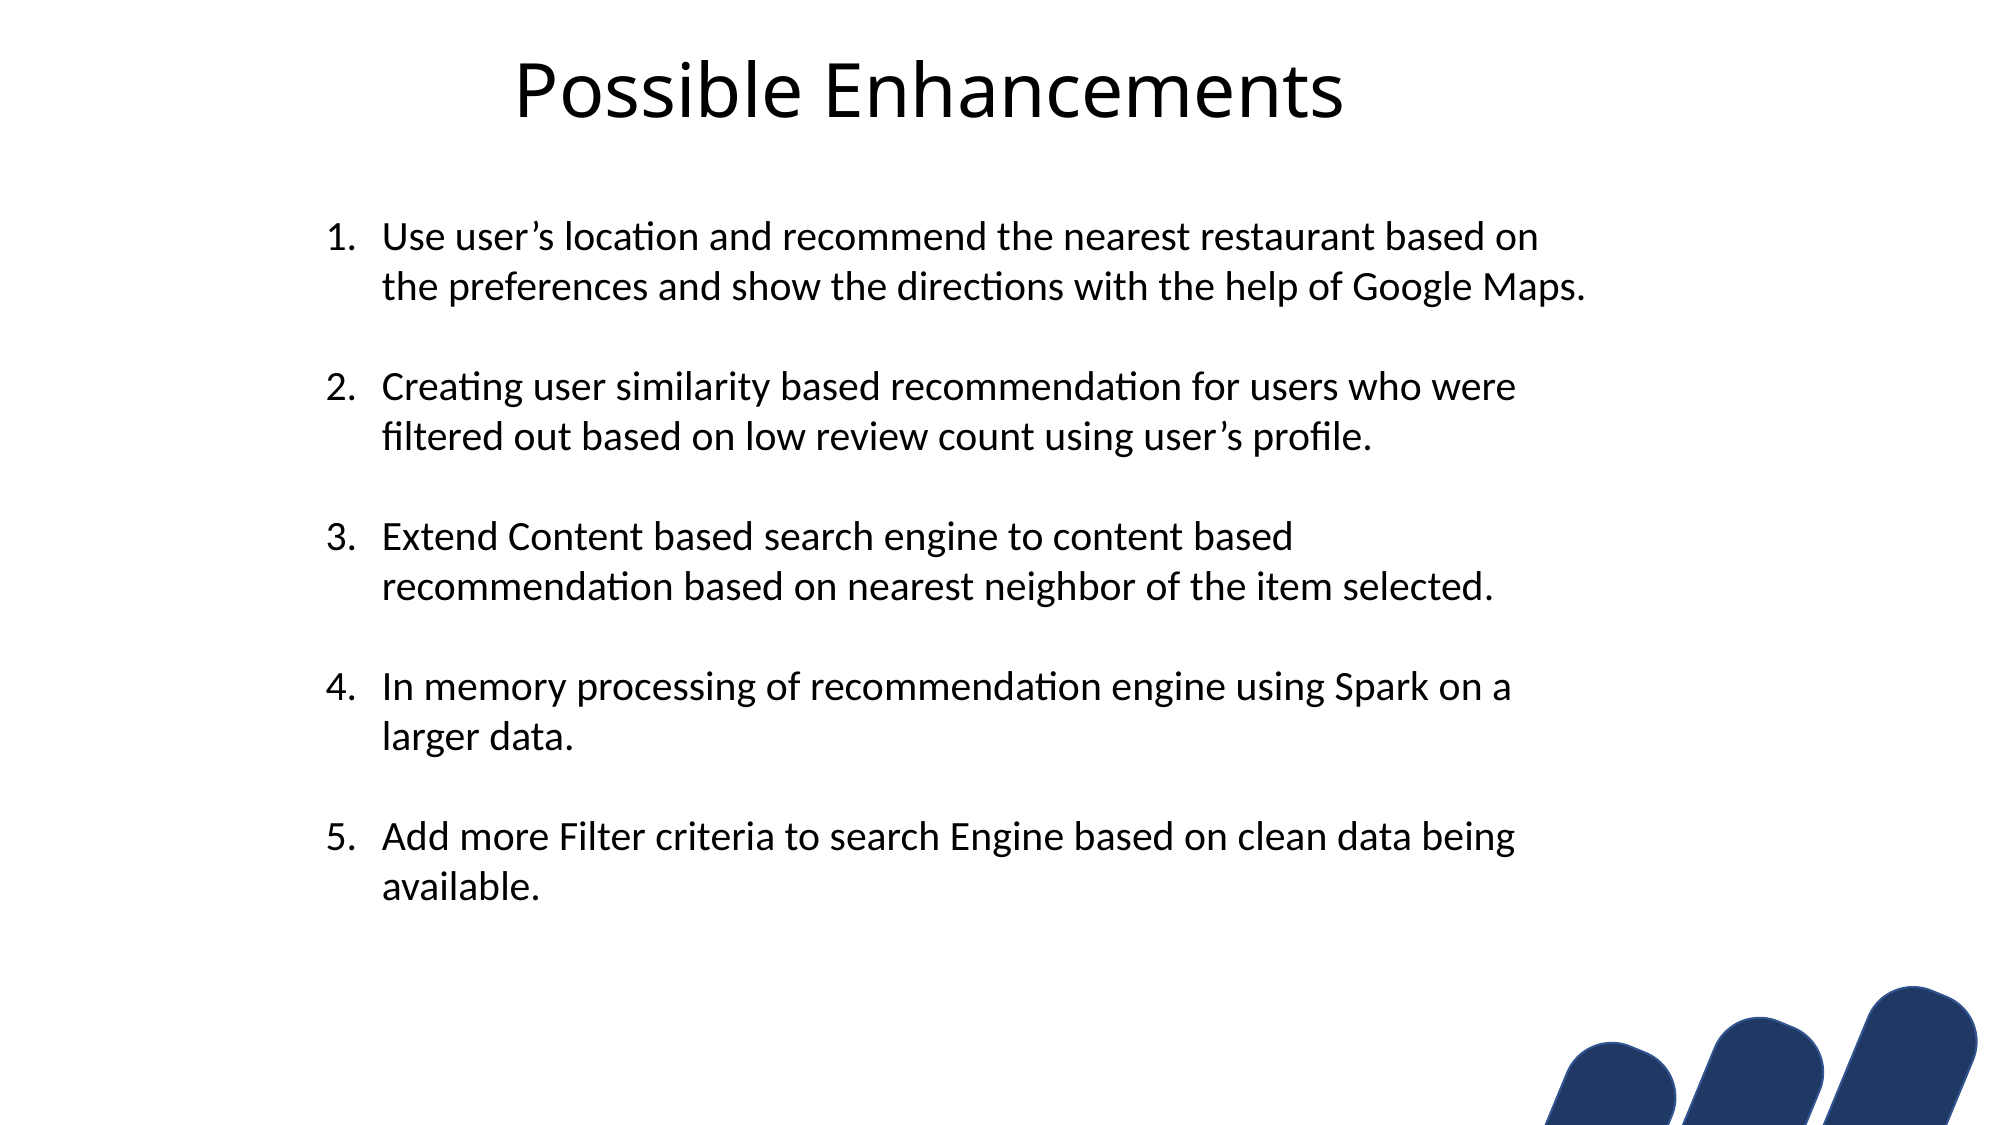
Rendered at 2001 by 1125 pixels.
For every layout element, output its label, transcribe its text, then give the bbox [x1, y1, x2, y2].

text_box Possible Enhancements [194, 34, 1665, 140]
text_box Use user’s location and recommend the nearest restaurant based on the preferences and show the directions with the help of Google Maps. Creating user similarity based recommendation for users who were filtered out based on low review count using user’s profile. Extend Content based search engine to content based recommendation based on nearest neighbor of the item selected. In memory processing of recommendation engine using Spark on a larger data. Add more Filter criteria to search Engine based on clean data being available. [310, 201, 1608, 917]
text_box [1523, 979, 1922, 1125]
